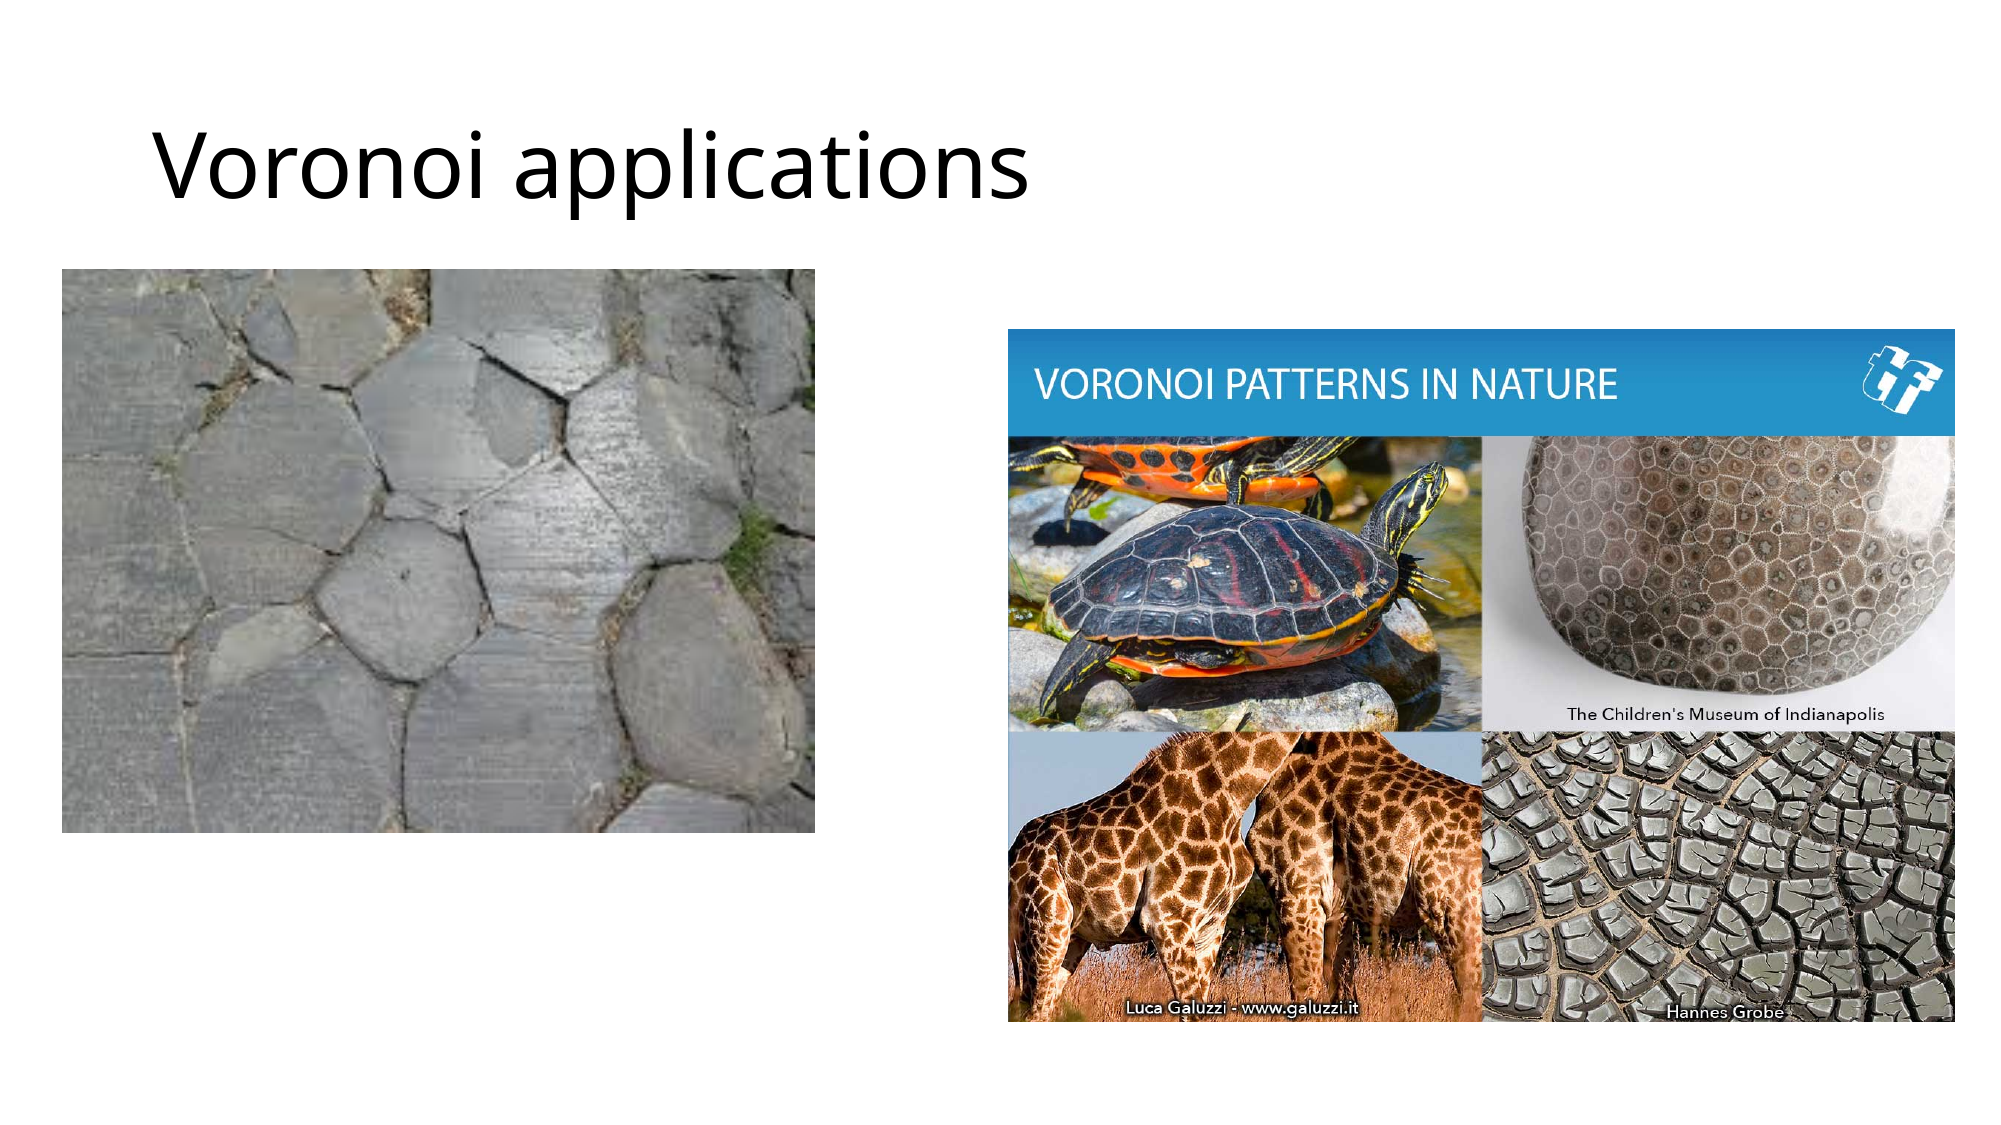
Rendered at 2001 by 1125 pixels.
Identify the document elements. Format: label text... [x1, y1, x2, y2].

title Voronoi applications [137, 59, 1863, 278]
picture [62, 269, 815, 833]
picture [1008, 329, 1955, 1022]
